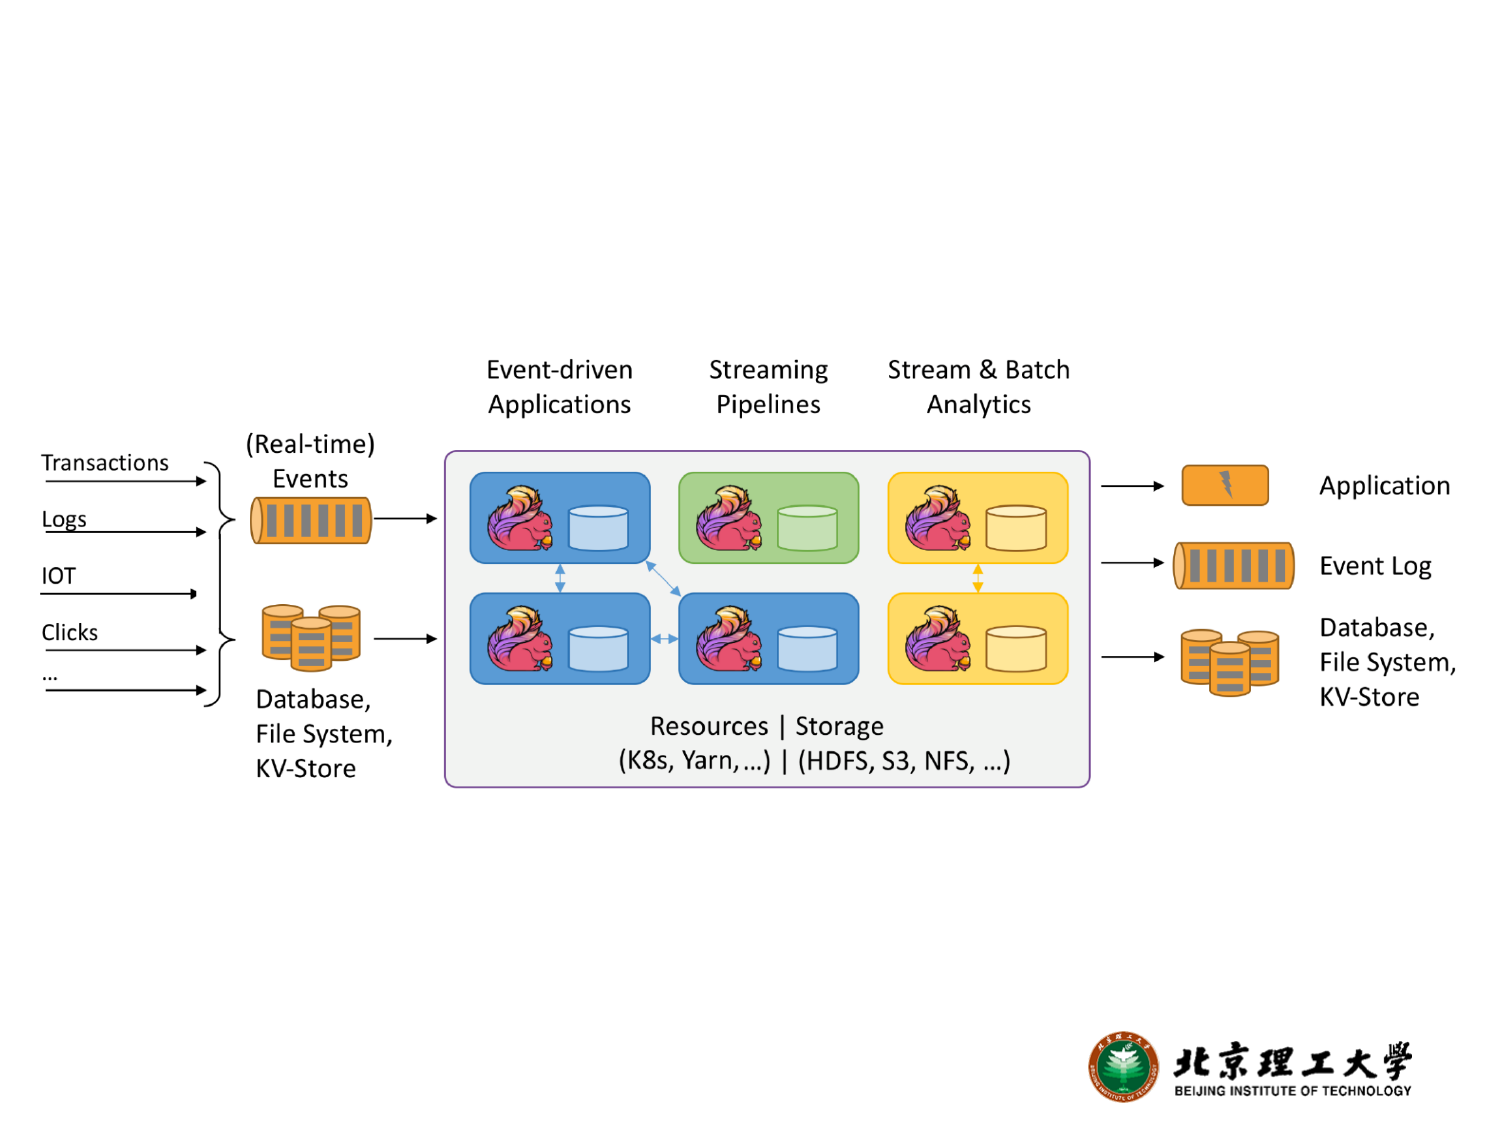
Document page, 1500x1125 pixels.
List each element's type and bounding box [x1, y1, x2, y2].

picture [26, 337, 1474, 814]
picture [1088, 1031, 1412, 1103]
